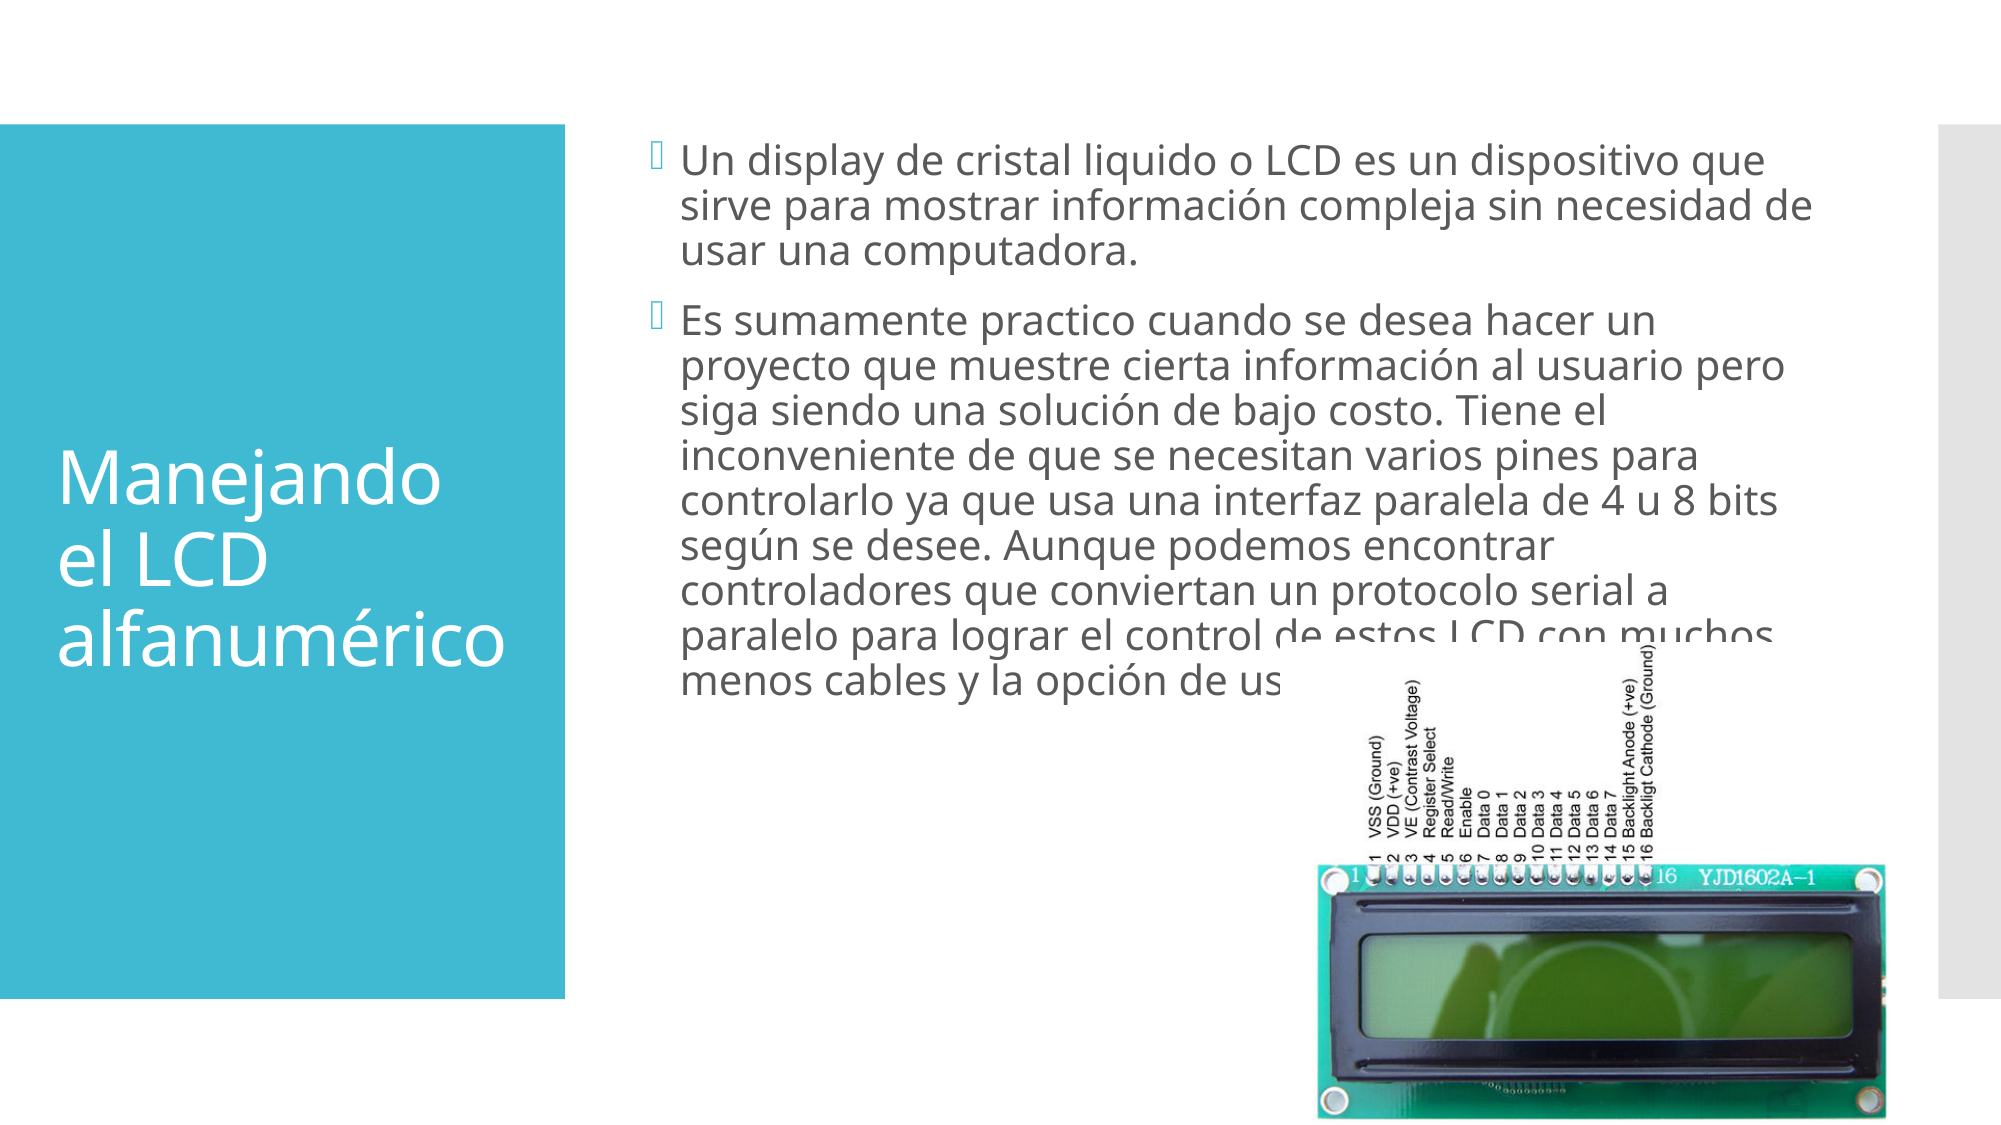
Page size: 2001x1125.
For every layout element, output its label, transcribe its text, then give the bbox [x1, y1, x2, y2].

title Manejando el LCD alfanumérico [41, 184, 525, 940]
picture [1279, 641, 1925, 1125]
list Un display de cristal liquido o LCD es un dispositivo que sirve para mostrar información compleja sin necesidad de usar una computadora. Es sumamente practico cuando se desea hacer un proyecto que muestre cierta información al usuario pero siga siendo una solución de bajo costo. Tiene el inconveniente de que se necesitan varios pines para controlarlo ya que usa una interfaz paralela de 4 u 8 bits según se desee. Aunque podemos encontrar controladores que conviertan un protocolo serial a paralelo para lograr el control de estos LCD con muchos menos cables y la opción de usar varios en un solo bus. [634, 141, 1835, 982]
